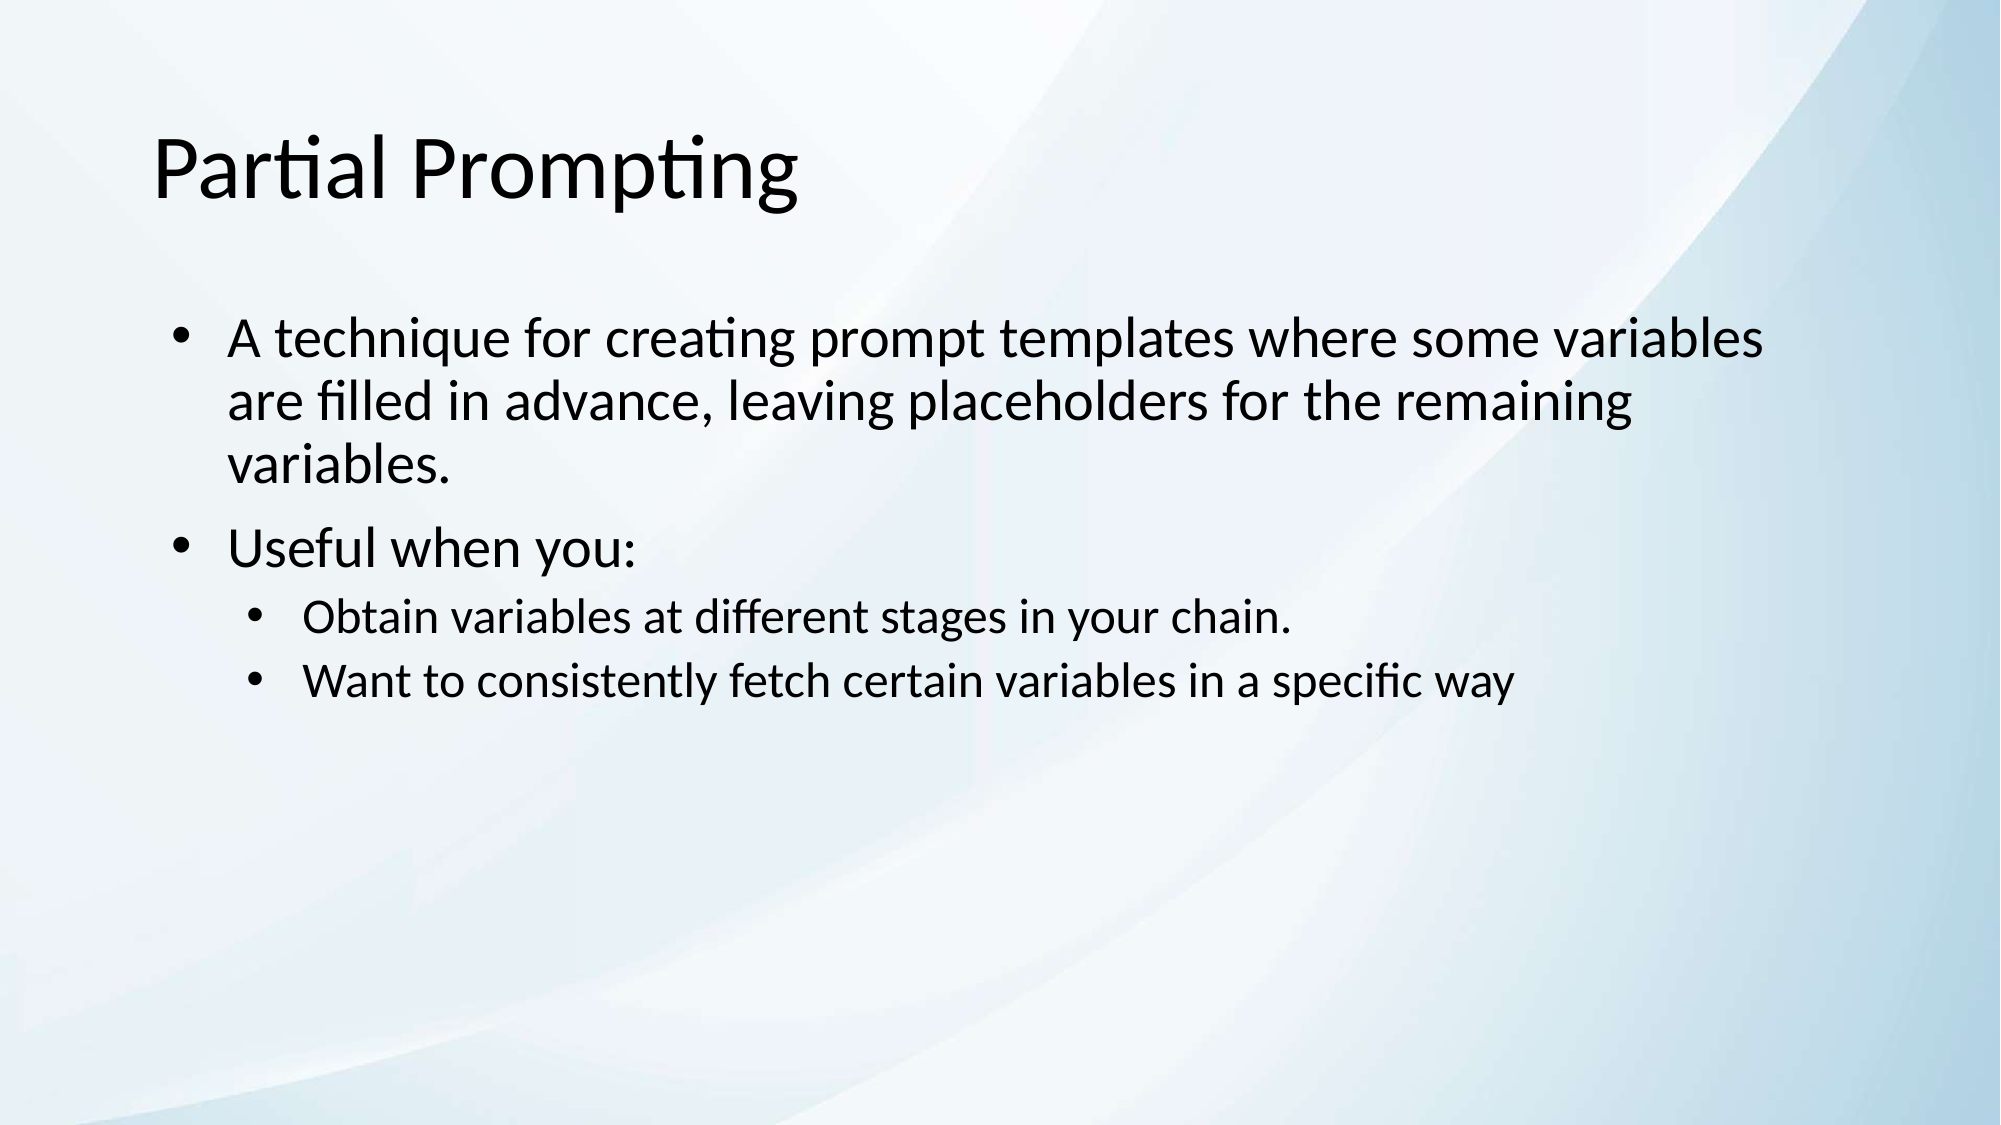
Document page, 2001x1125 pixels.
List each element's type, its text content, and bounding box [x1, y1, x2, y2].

title Partial Prompting [137, 59, 1863, 278]
list A technique for creating prompt templates where some variables are filled in advance, leaving placeholders for the remaining variables. Useful when you: Obtain variables at different stages in your chain. Want to consistently fetch certain variables in a specific way [137, 299, 1863, 1014]
picture [0, 0, 2000, 1125]
